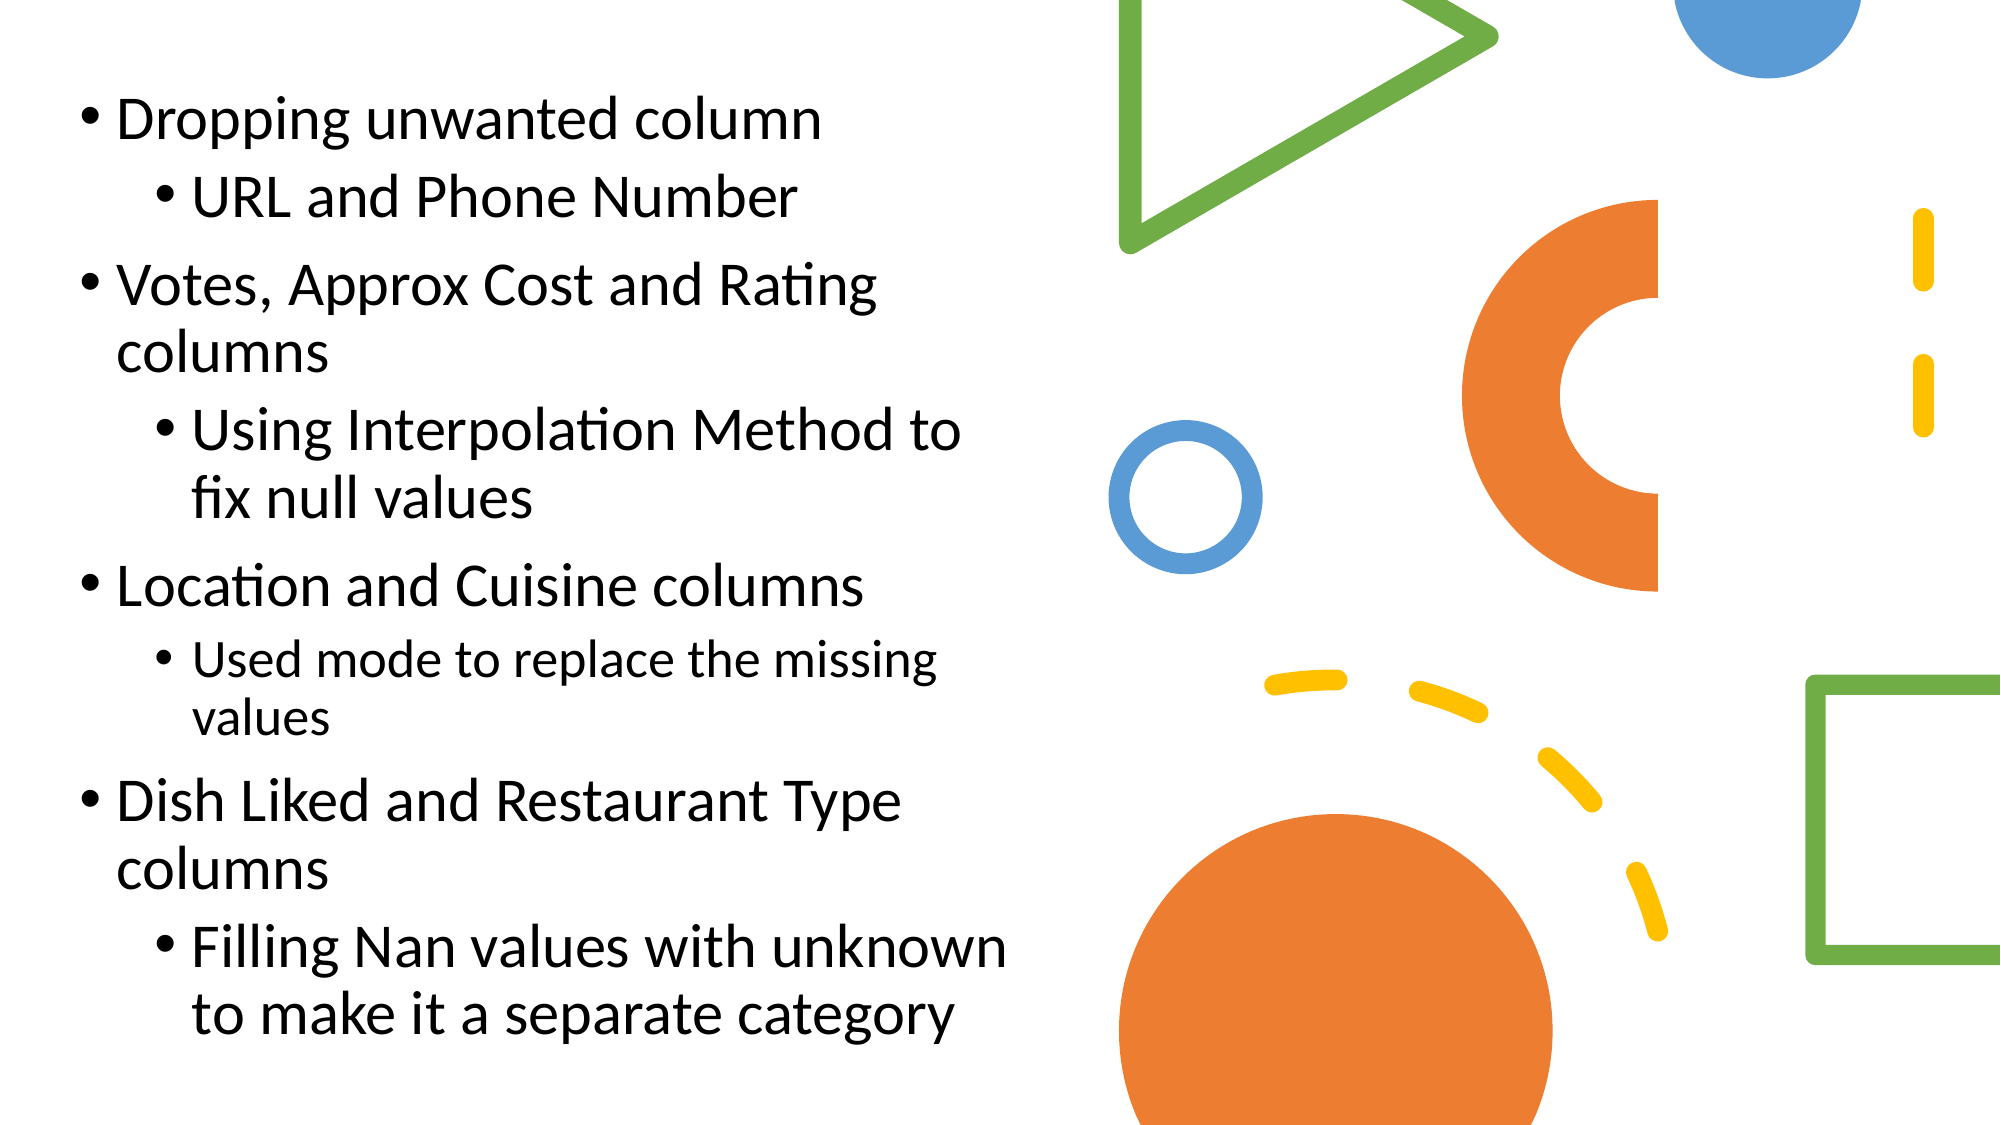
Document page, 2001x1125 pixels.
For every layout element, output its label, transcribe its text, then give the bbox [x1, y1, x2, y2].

text_box [1805, 674, 2000, 966]
text_box [1673, 0, 1862, 80]
text_box [1274, 679, 1664, 977]
text_box [0, 0, 2000, 1125]
text_box [1117, 429, 1254, 565]
text_box [1117, 813, 1554, 1125]
text_box [1118, 0, 1499, 255]
list Dropping unwanted column URL and Phone Number Votes, Approx Cost and Rating columns Using Interpolation Method to fix null values Location and Cuisine columns Used mode to replace the missing values Dish Liked and Restaurant Type columns Filling Nan values with unknown to make it a separate category [64, 77, 1050, 1075]
text_box [1460, 198, 1659, 593]
